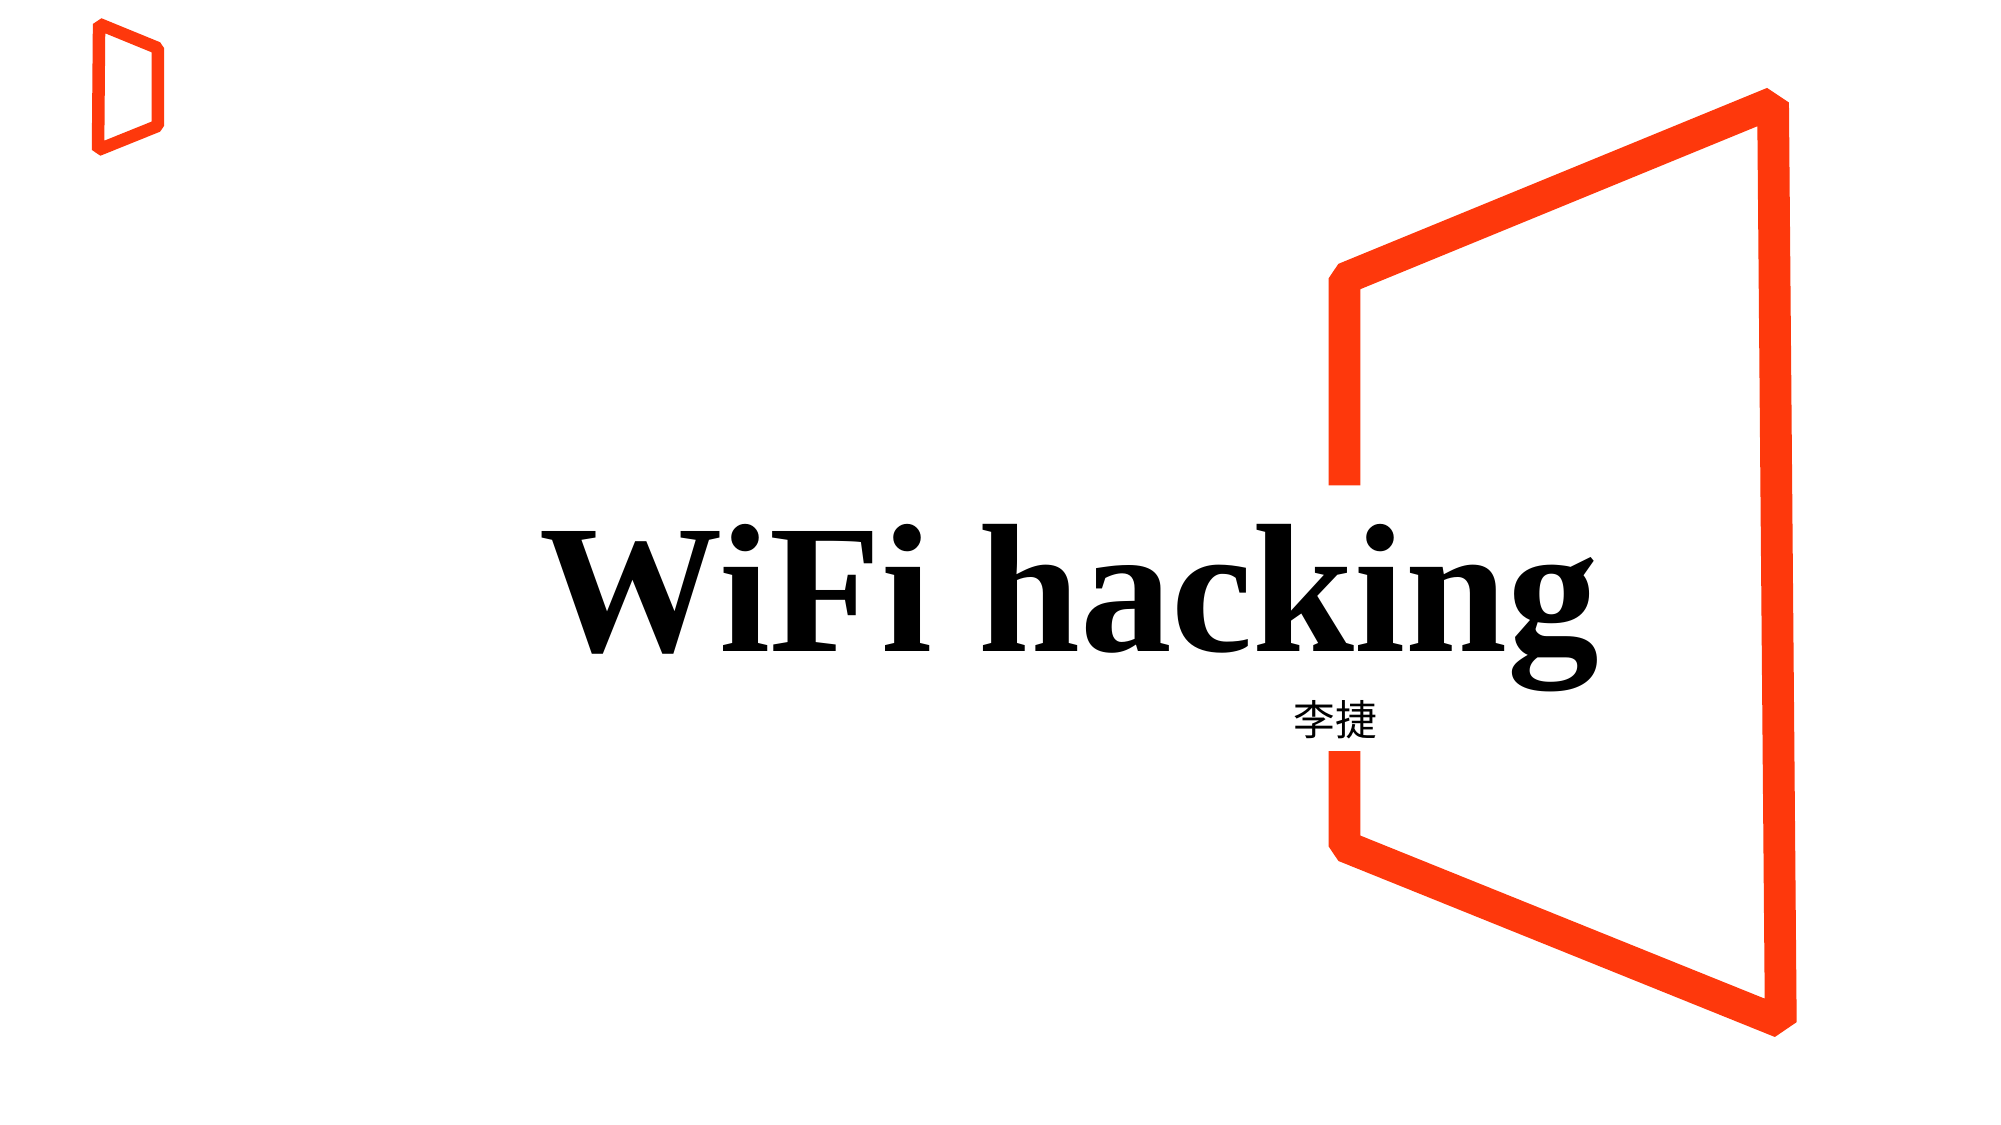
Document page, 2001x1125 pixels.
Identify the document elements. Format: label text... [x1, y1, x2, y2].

list WiFi hacking [481, 485, 1662, 687]
text_box 李捷 [1279, 686, 1393, 751]
